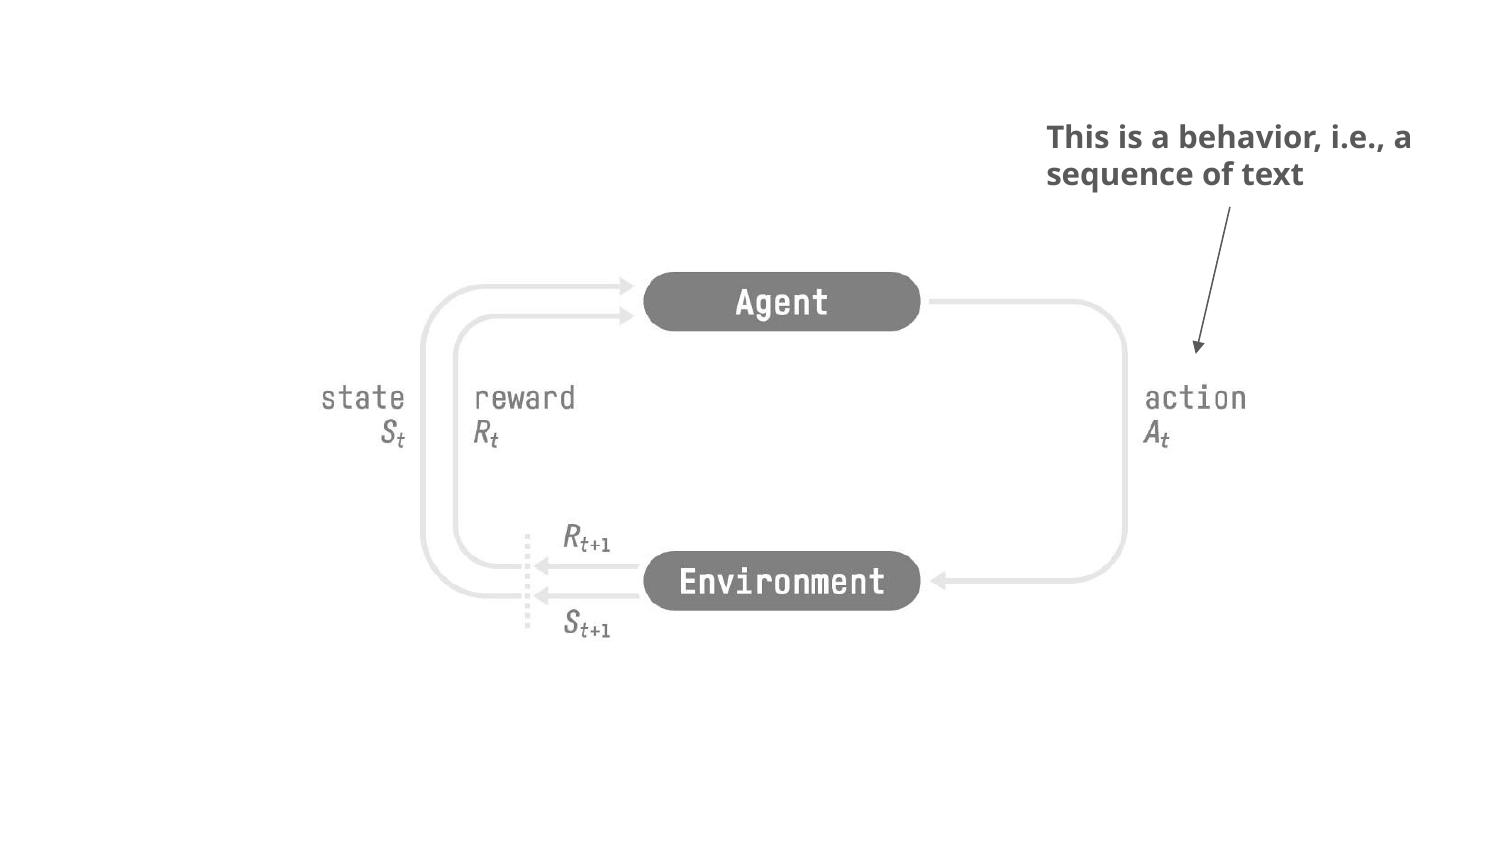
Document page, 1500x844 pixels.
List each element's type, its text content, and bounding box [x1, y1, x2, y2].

picture [299, 223, 1303, 674]
text_box This is a behavior, i.e., a sequence of text [1031, 101, 1429, 207]
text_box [1195, 207, 1231, 355]
